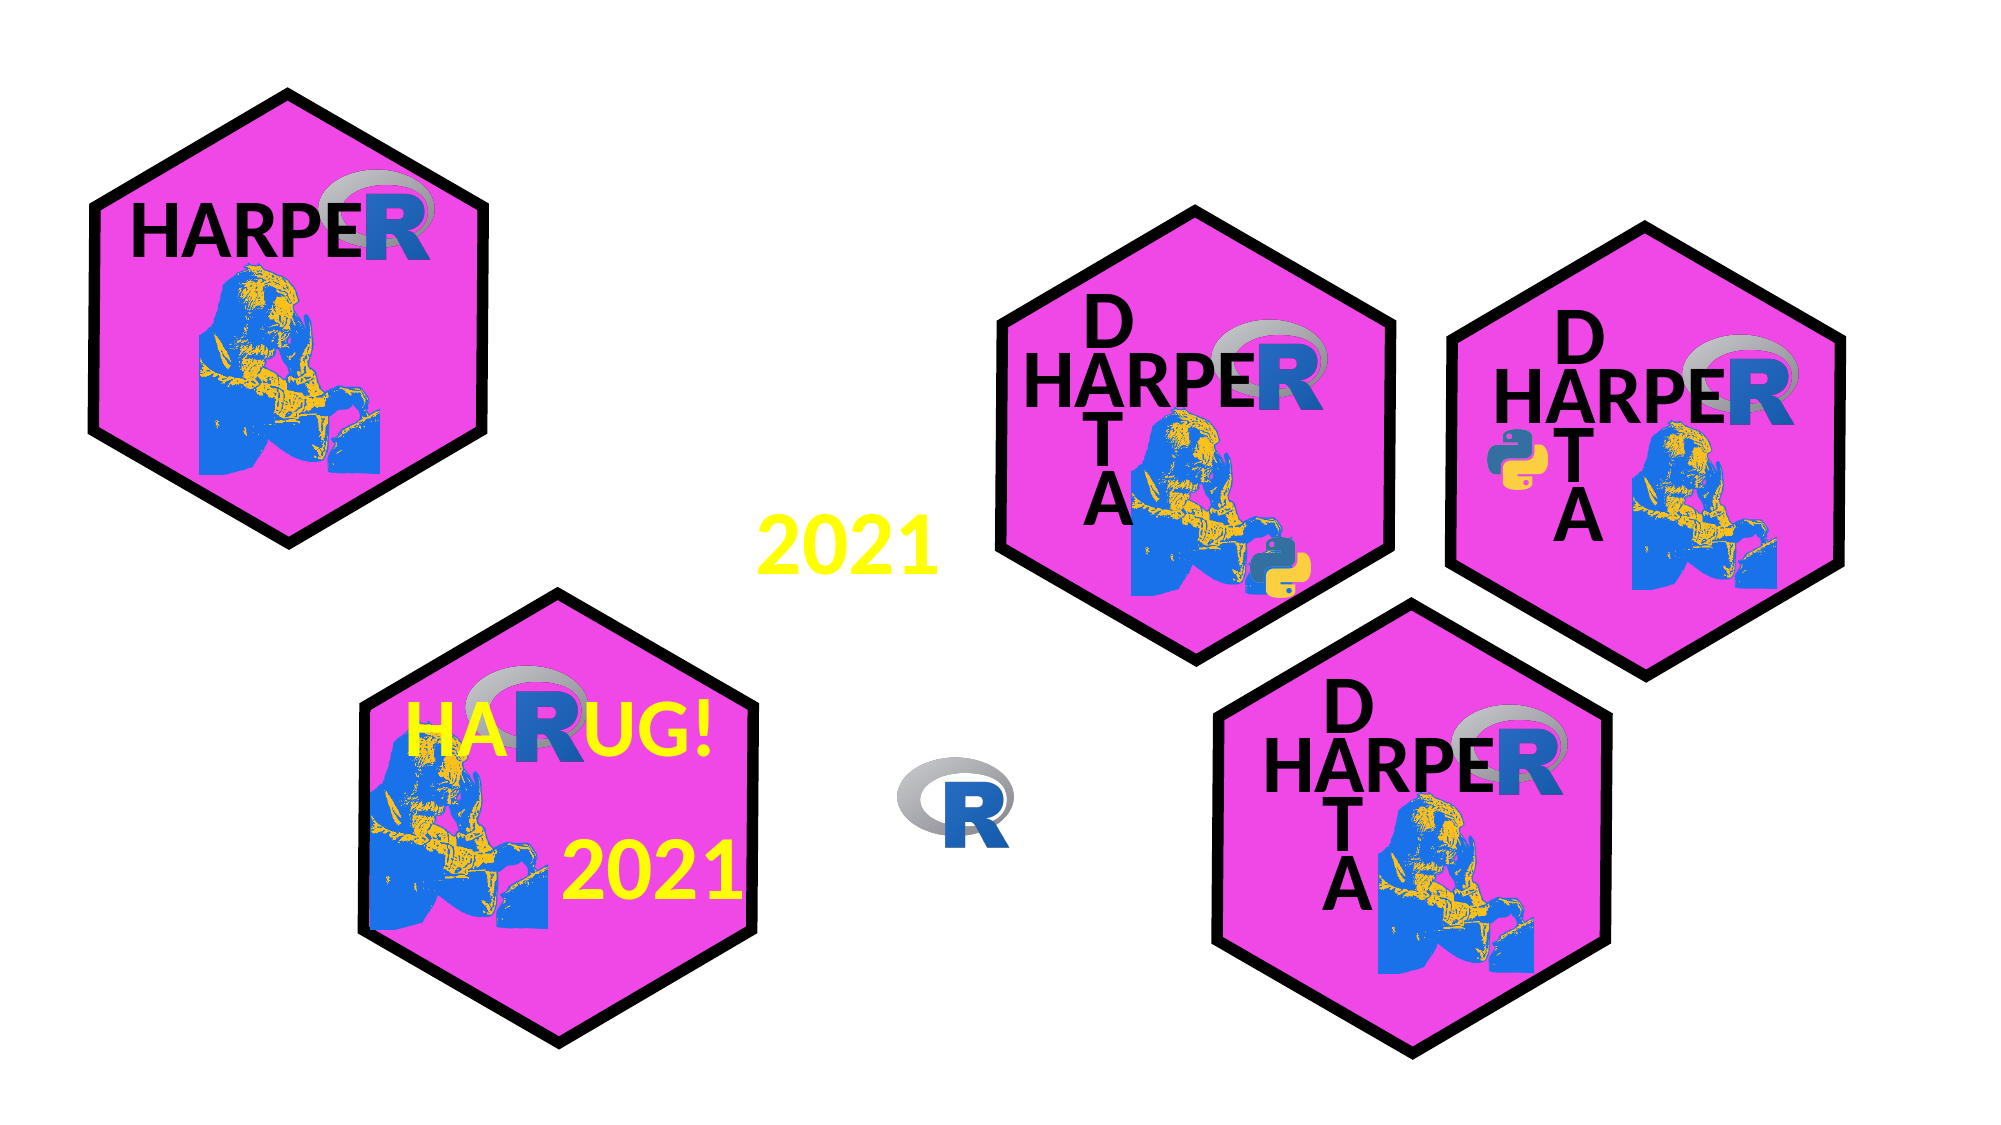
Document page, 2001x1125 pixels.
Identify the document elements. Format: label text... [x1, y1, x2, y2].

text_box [1188, 634, 1636, 1023]
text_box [972, 241, 1419, 630]
picture [897, 757, 1014, 848]
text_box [335, 623, 782, 1013]
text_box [64, 124, 512, 513]
text_box 2021 [741, 475, 957, 600]
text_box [1422, 257, 1869, 646]
picture [465, 665, 589, 762]
